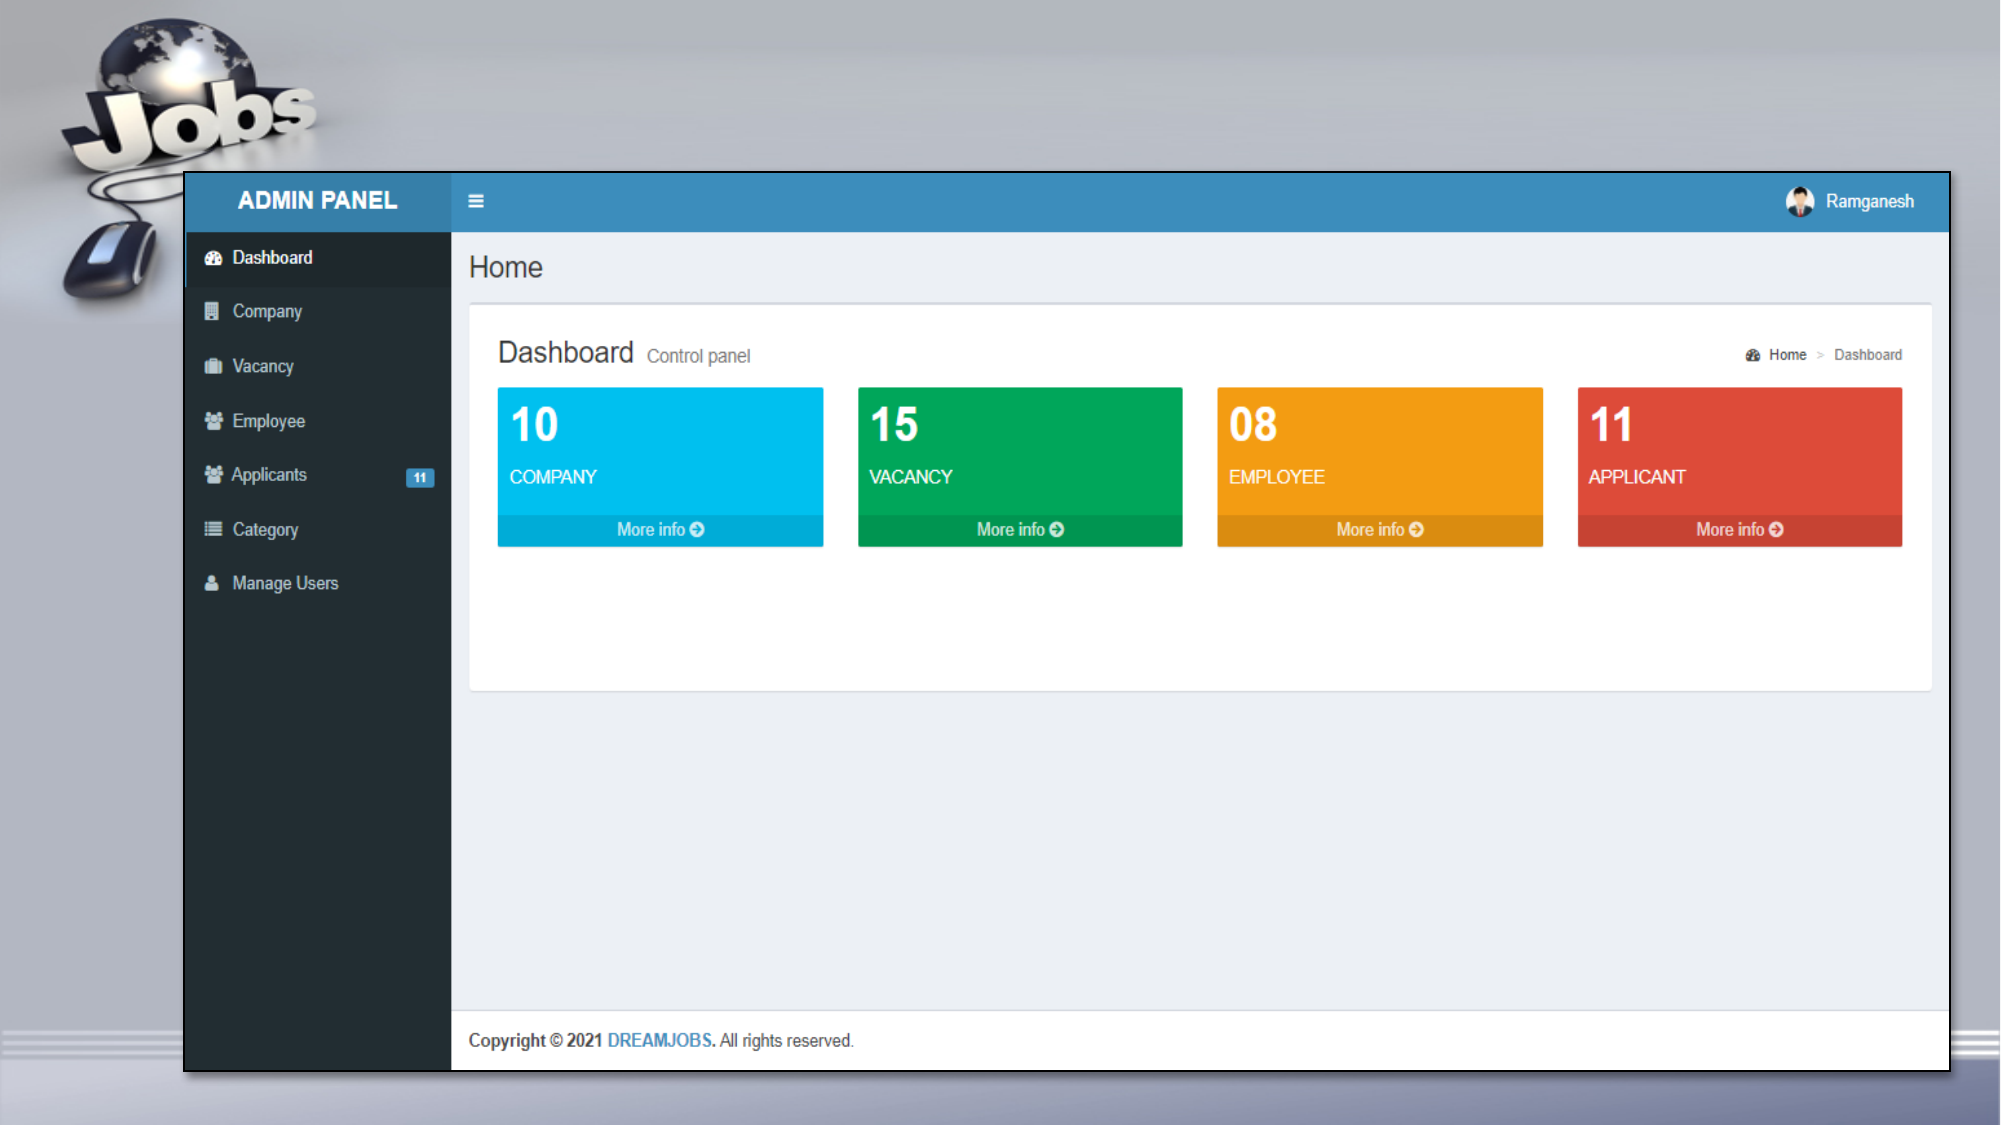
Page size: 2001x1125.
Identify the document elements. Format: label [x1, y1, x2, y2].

list [184, 172, 1950, 1071]
picture [0, 0, 2001, 1125]
